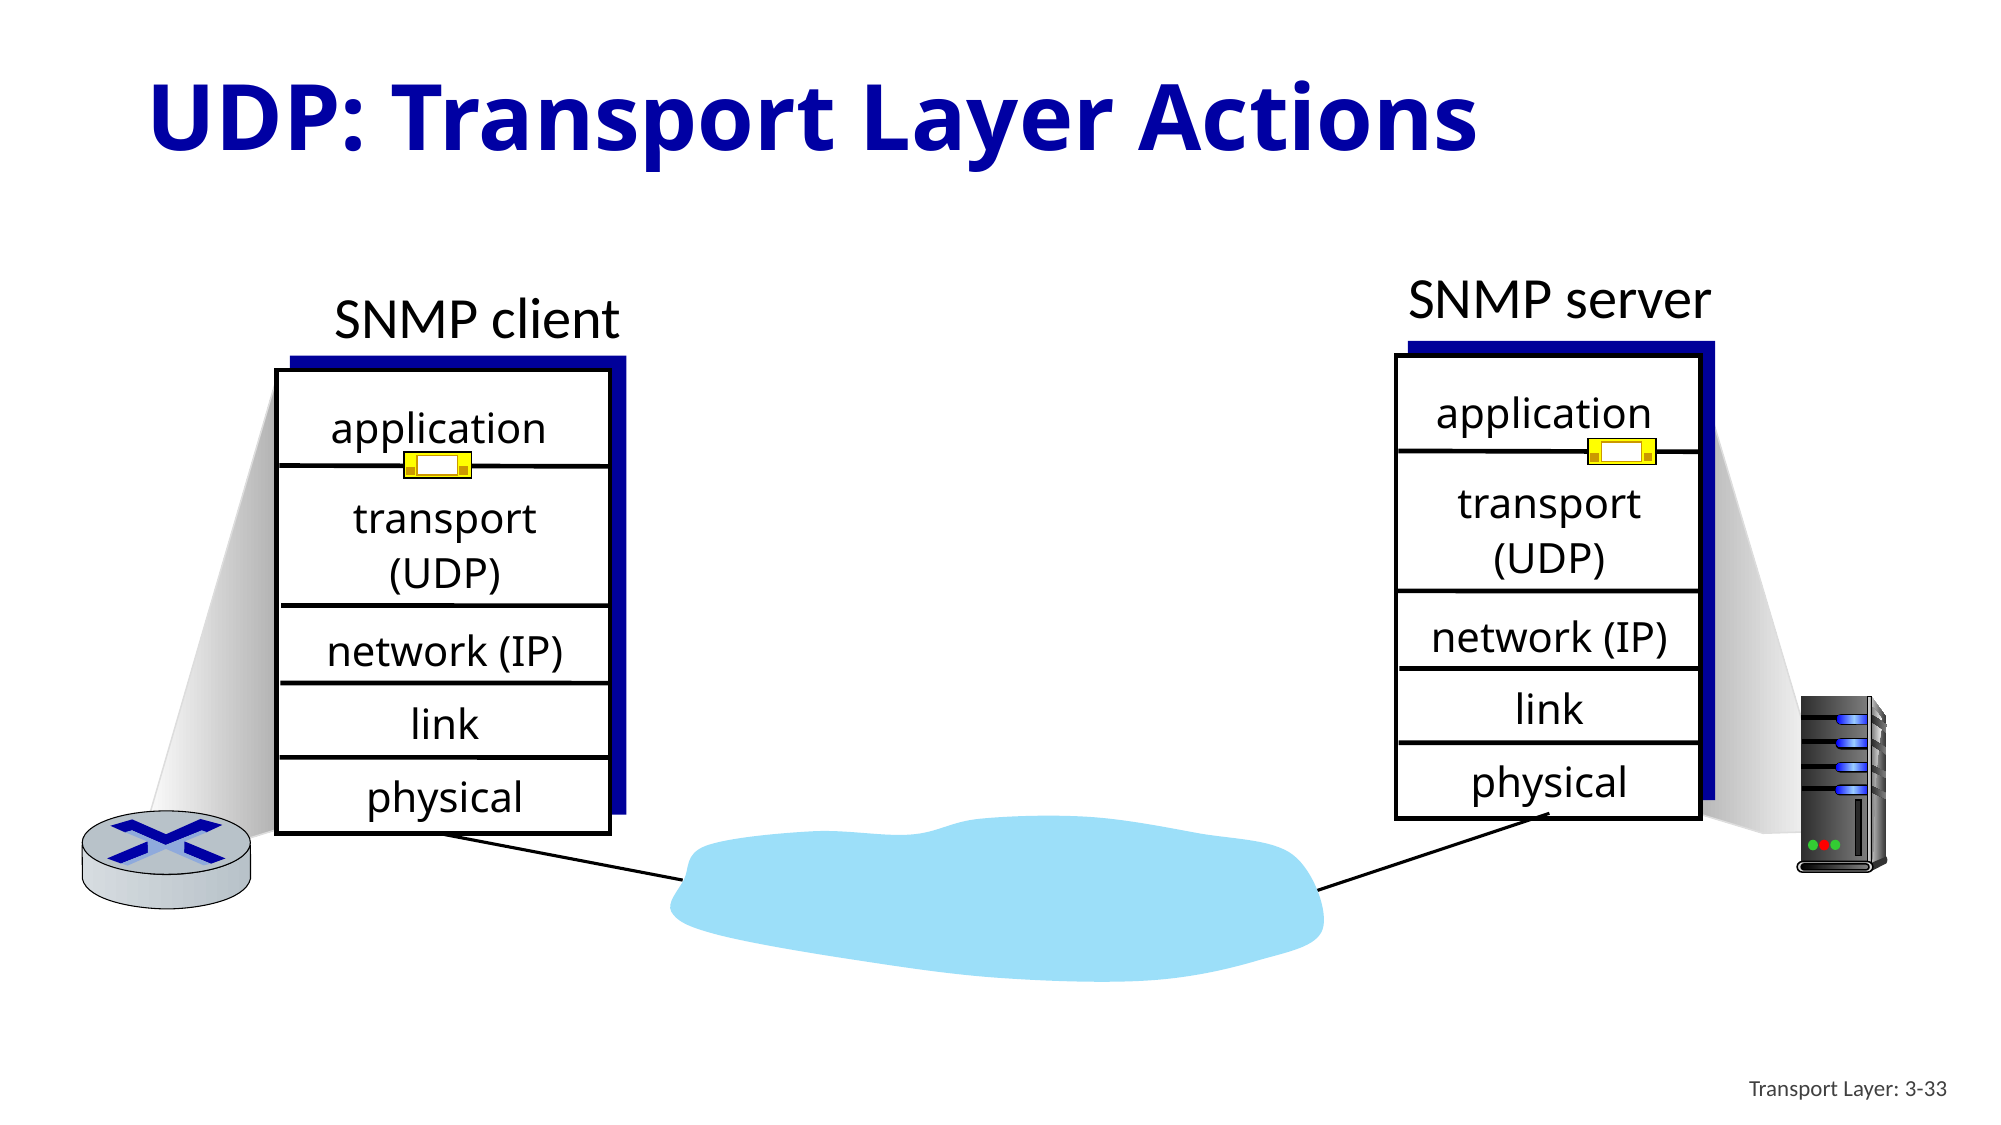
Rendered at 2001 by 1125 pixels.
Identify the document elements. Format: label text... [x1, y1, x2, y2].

text_box [1715, 430, 1797, 834]
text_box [276, 355, 627, 834]
slide_number Transport Layer: 3-33 [1512, 1056, 1963, 1117]
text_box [403, 452, 472, 479]
text_box SNMP server [1393, 252, 1728, 338]
text_box [670, 815, 1324, 982]
text_box [150, 387, 274, 838]
text_box SNMP client [319, 272, 637, 358]
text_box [82, 810, 251, 909]
title UDP: Transport Layer Actions [131, 47, 1952, 195]
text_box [422, 830, 683, 881]
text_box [1395, 340, 1716, 819]
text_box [1797, 696, 1888, 873]
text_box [1588, 438, 1656, 465]
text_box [1307, 815, 1550, 894]
